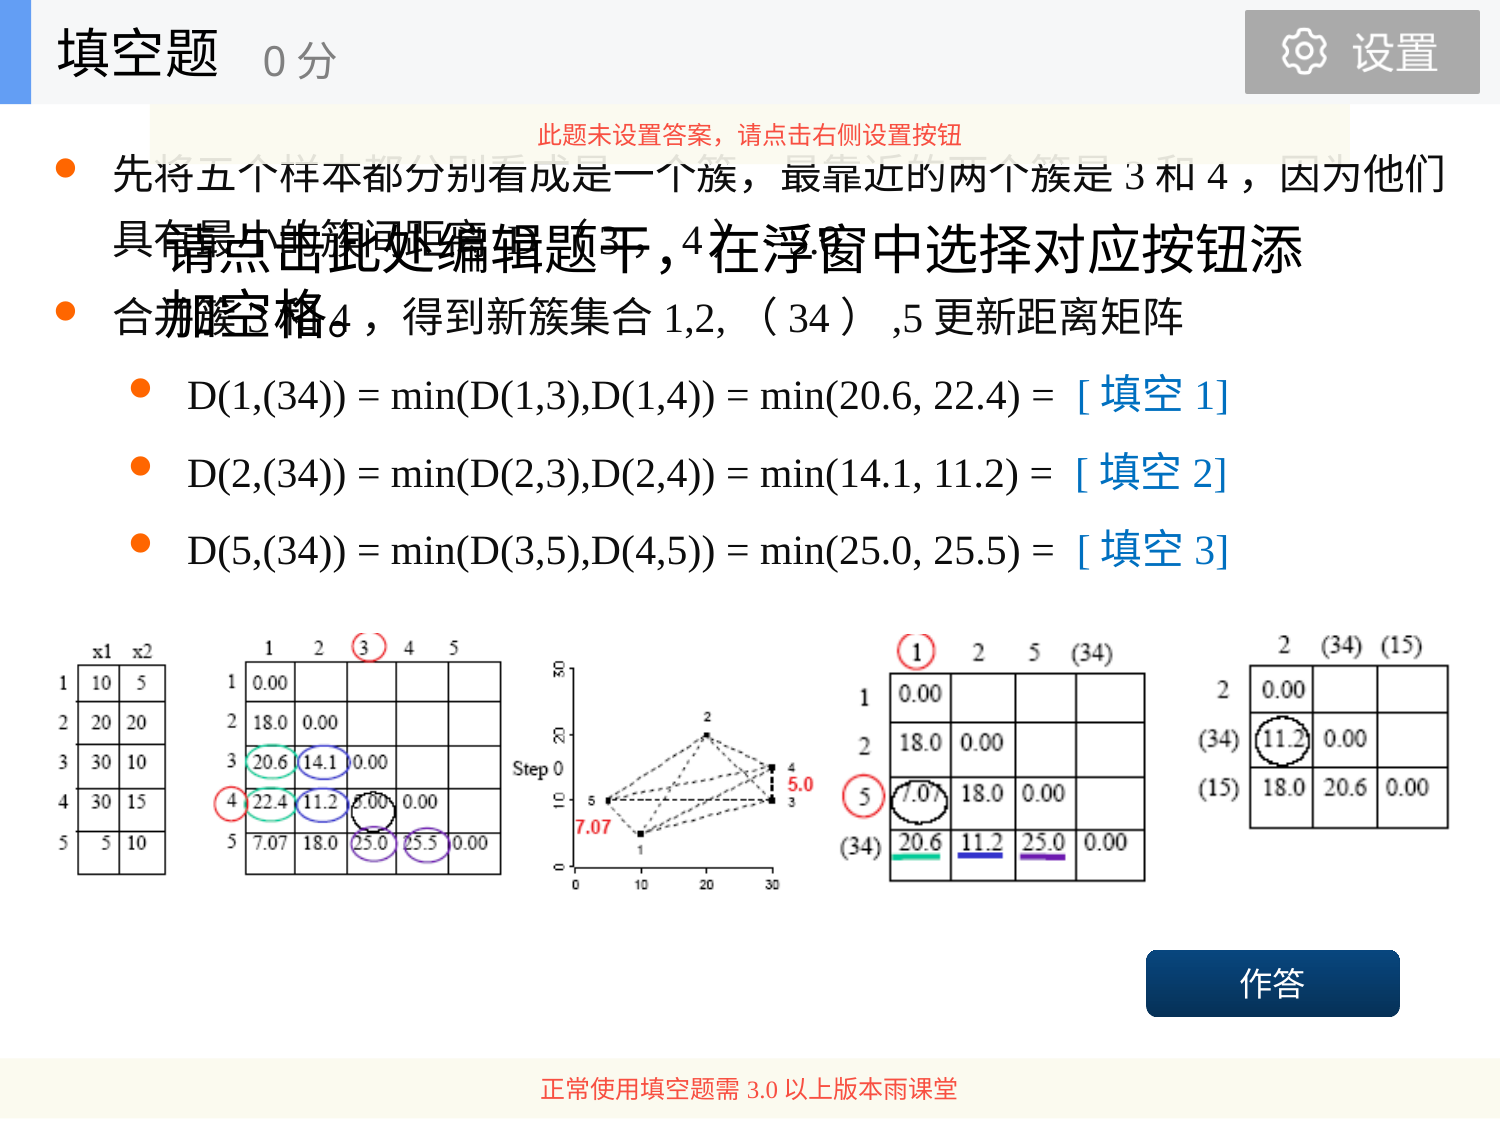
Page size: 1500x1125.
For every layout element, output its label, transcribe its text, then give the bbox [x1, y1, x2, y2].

picture [832, 633, 1461, 895]
text_box 先将五个样本都分别看成是一个簇，最靠近的两个簇是3和4，因为他们具有最小的簇间距离 D（3，4）=5.0 合并簇3和4，得到新簇集合1,2,（34）,5更新距离矩阵 D(1,(34)) = min(D(1,3),D(1,4)) = min(20.6, 22.4) = [填空1] D(2,(34)) = min(D(2,3),D(2,4)) = min(14.1, 11.2) = [填空2] D(5,(34)) = min(D(3,5),D(4,5)) = min(25.0, 25.5) = [填空3] [41, 125, 1459, 581]
text_box 此题未设置答案，请点击右侧设置按钮 [149, 113, 1350, 165]
picture [40, 633, 822, 894]
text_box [0, 0, 1500, 105]
text_box 正常使用填空题需3.0以上版本雨课堂 [0, 1058, 1500, 1119]
picture [1245, 10, 1480, 94]
text_box 作答 [1146, 949, 1400, 1018]
text_box 请点击此处编辑题干，在浮窗中选择对应按钮添加空格。 [149, 165, 1350, 456]
